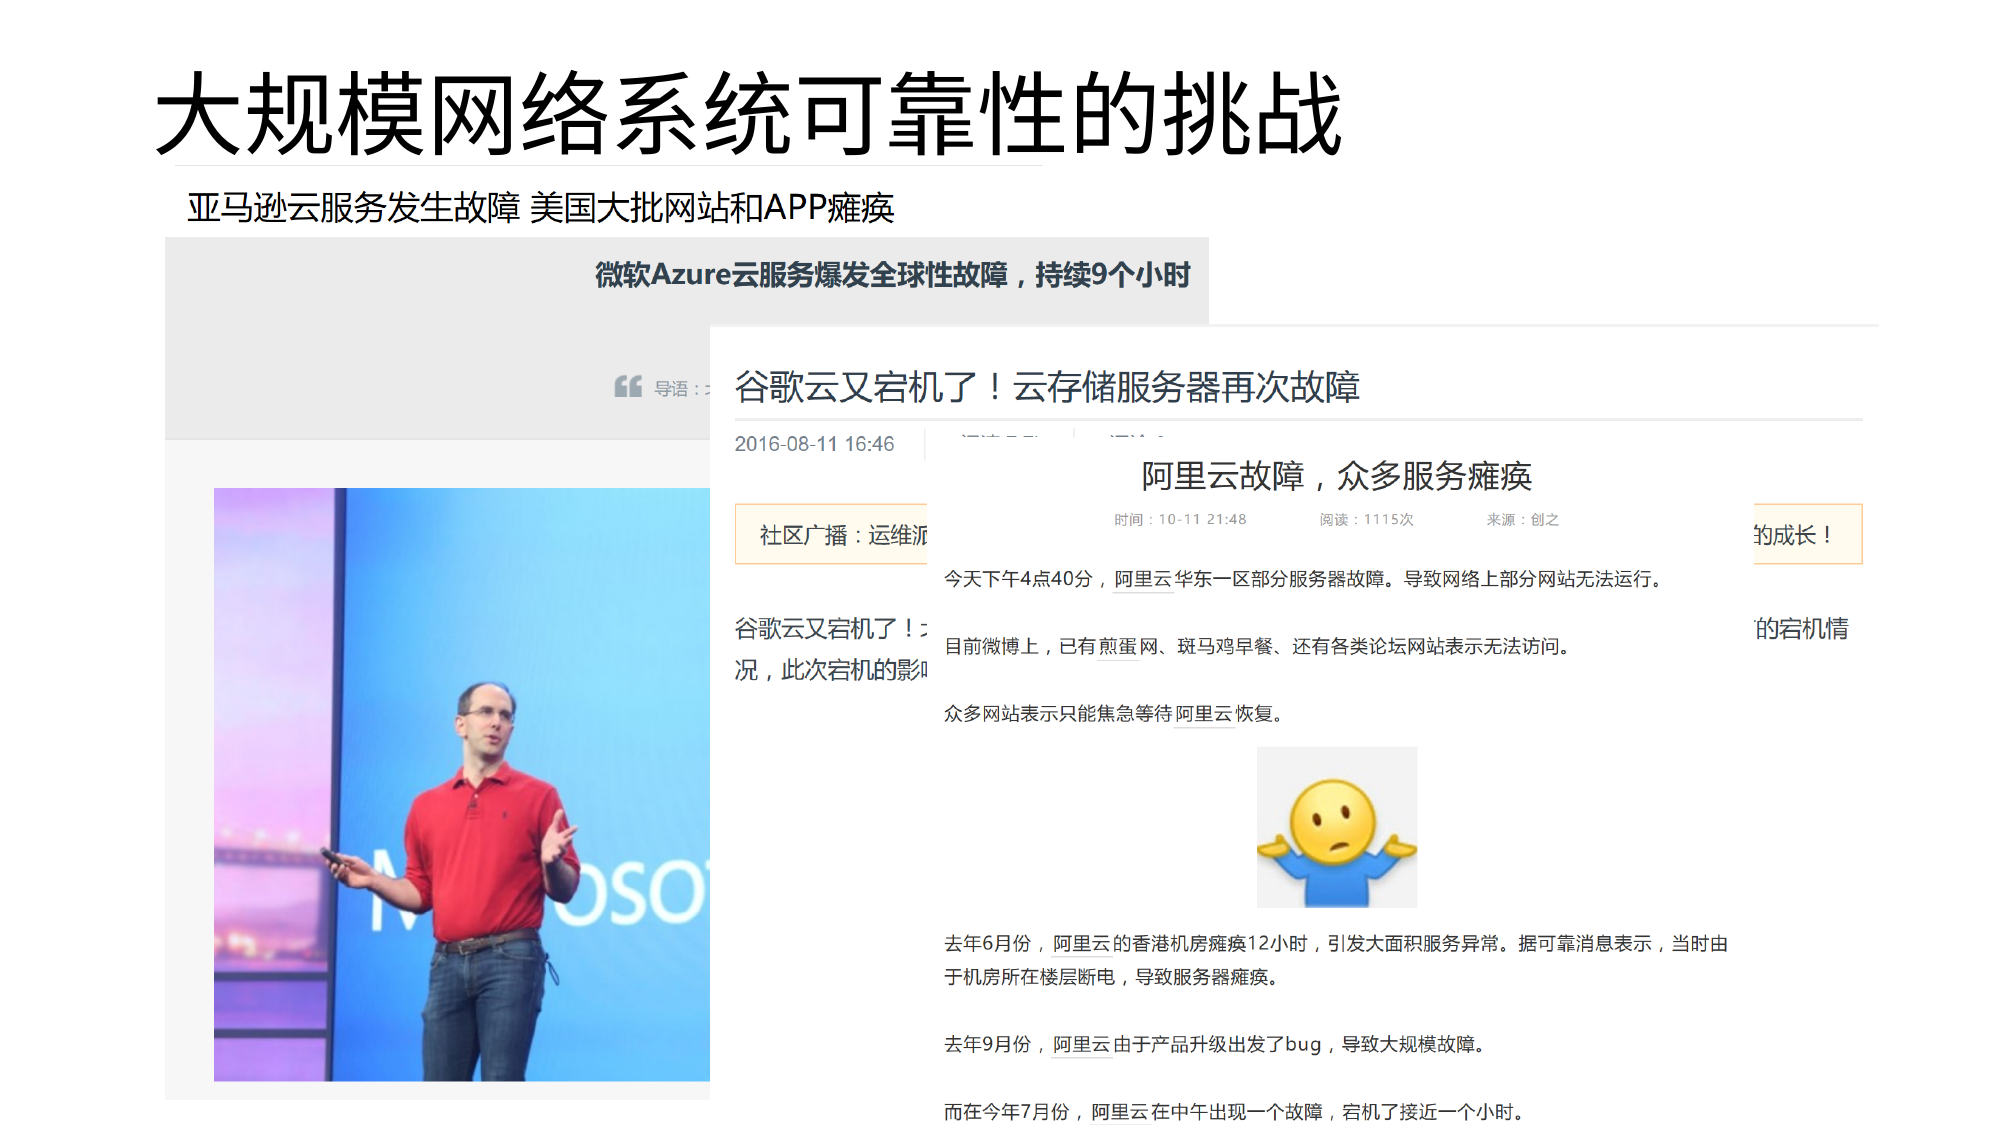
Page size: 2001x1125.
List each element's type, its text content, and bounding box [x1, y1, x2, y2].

title 大规模网络系统可靠性的挑战 [137, 59, 1863, 179]
picture [165, 237, 1879, 1125]
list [175, 161, 1043, 237]
